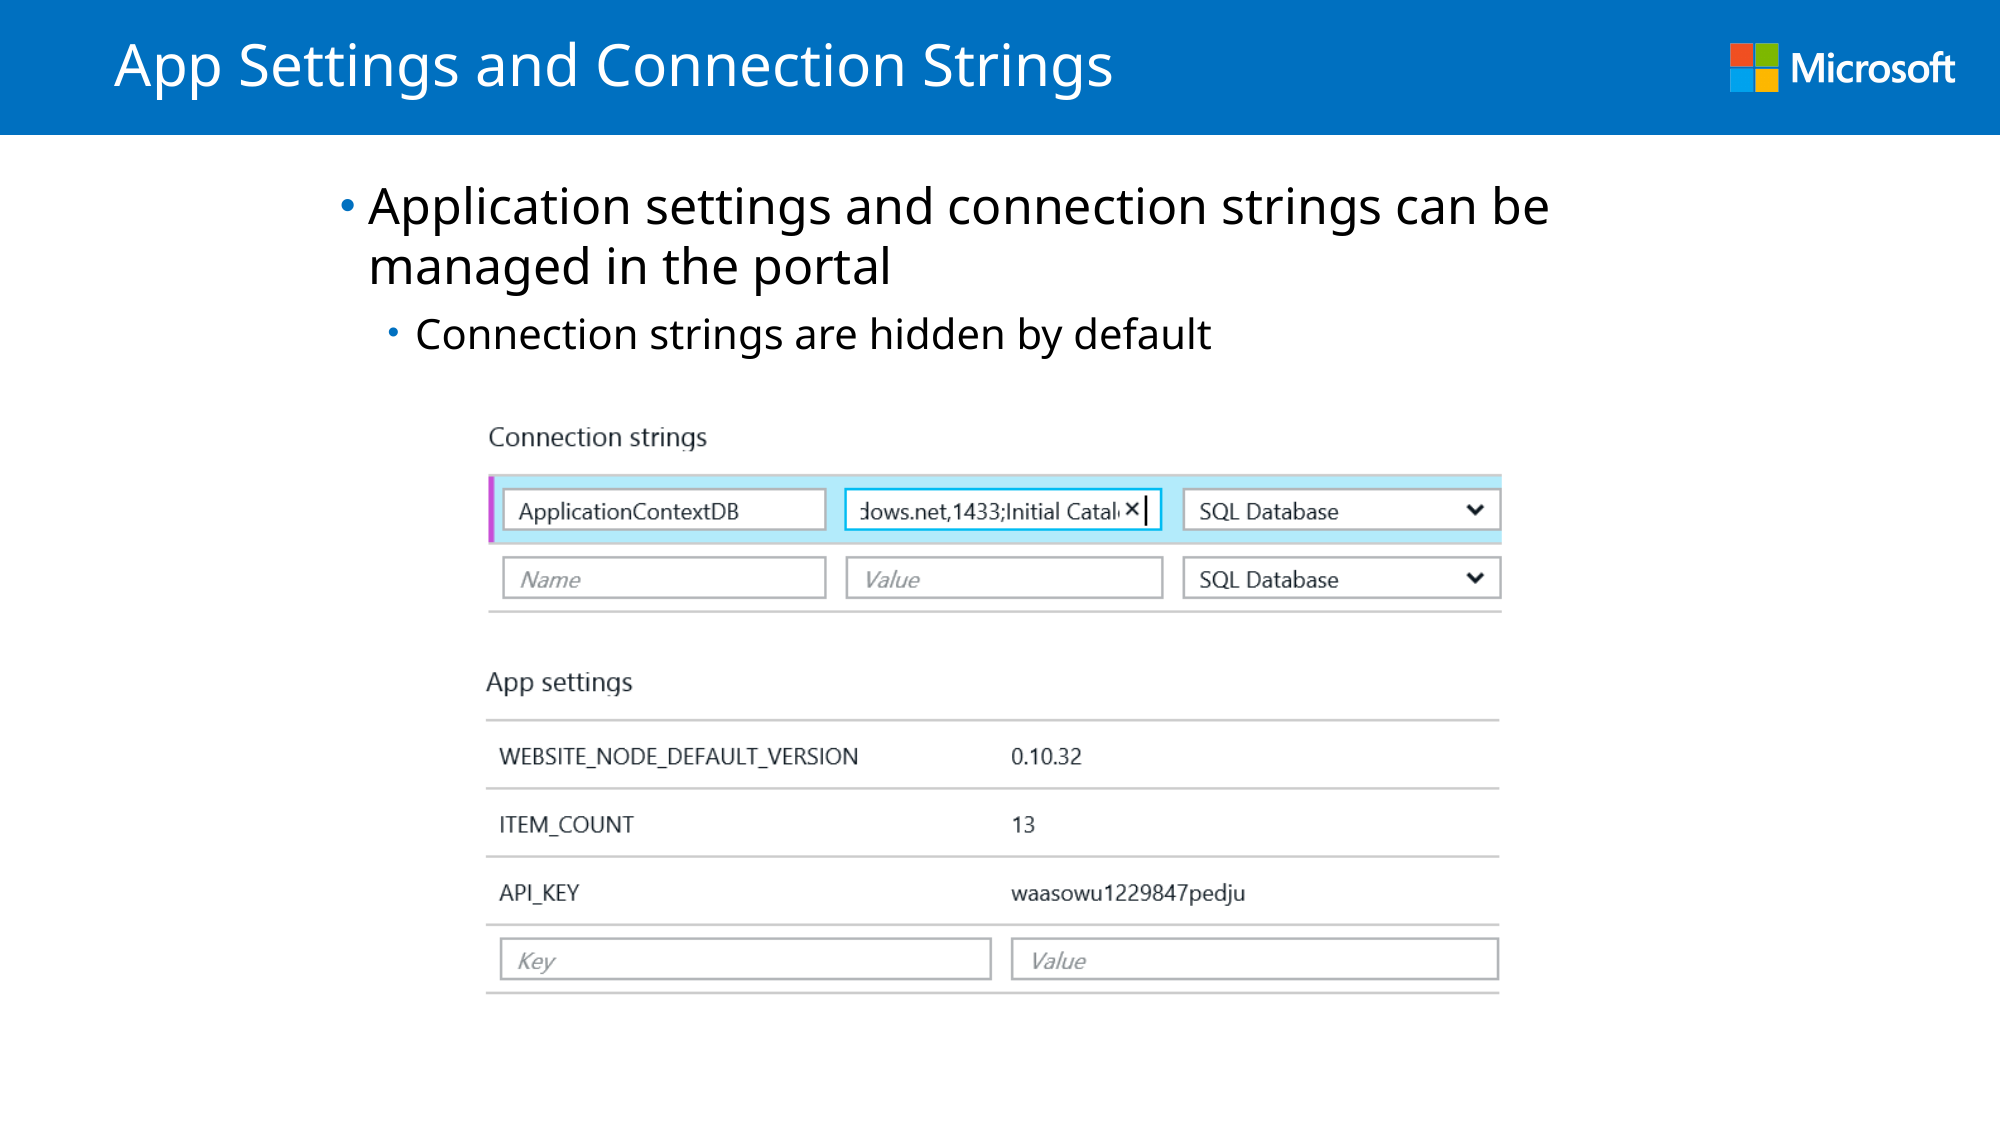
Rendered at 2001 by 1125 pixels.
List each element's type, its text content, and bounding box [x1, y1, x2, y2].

text_box Application settings and connection strings can be managed in the portal Connection strings are hidden by default [325, 167, 1658, 1012]
title App Settings and Connection Strings [99, 0, 1900, 135]
picture [452, 411, 1531, 1012]
picture [1900, 14, 1986, 121]
